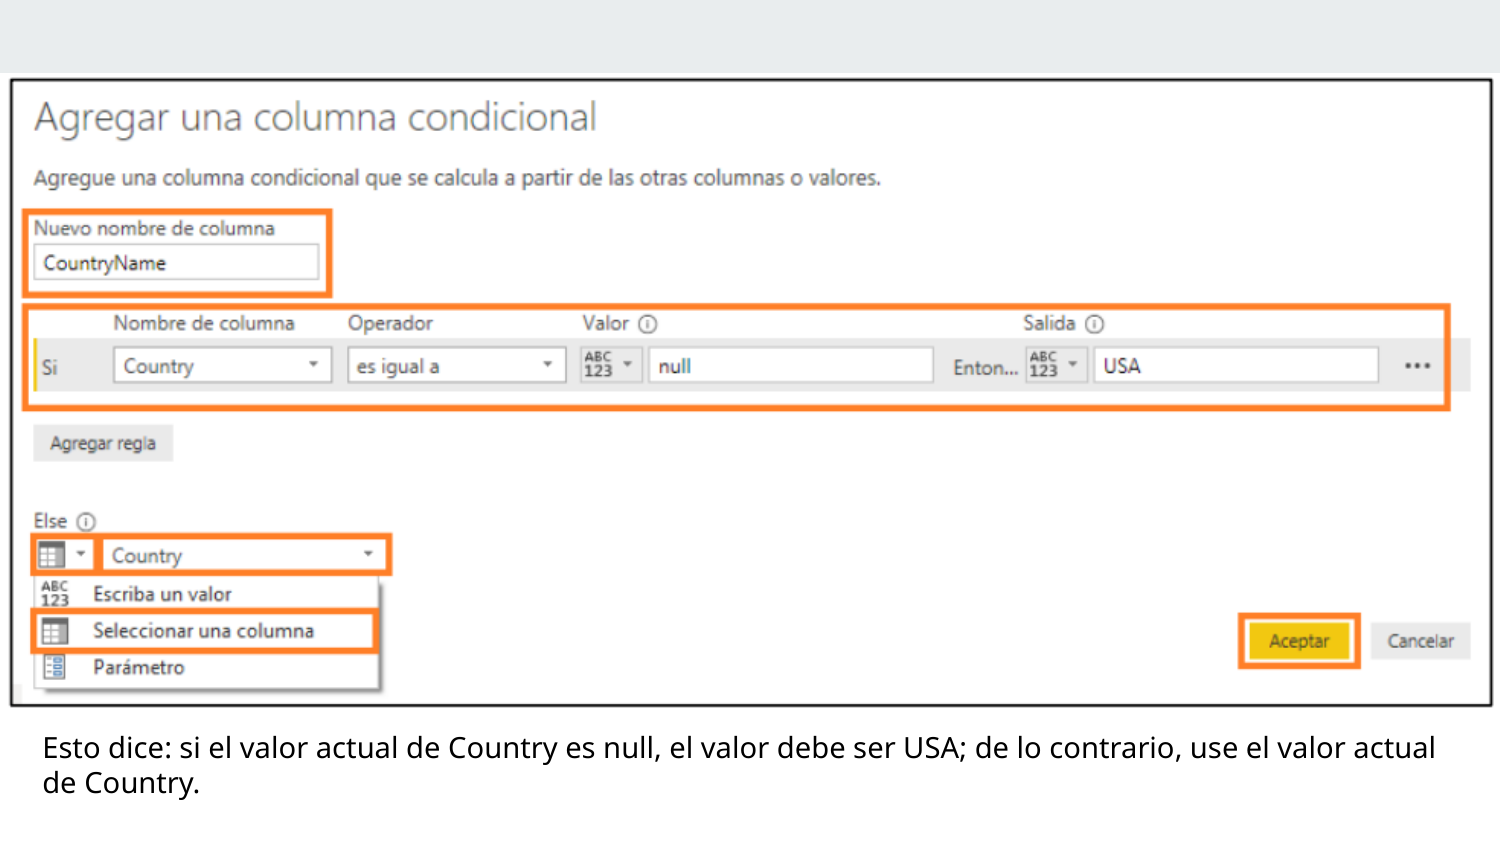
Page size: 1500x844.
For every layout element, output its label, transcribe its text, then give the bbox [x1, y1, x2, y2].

picture [0, 72, 1500, 713]
text_box Esto dice: si el valor actual de Country es null, el valor debe ser USA; de lo contrario, use el valor actual de Country. [27, 720, 1489, 844]
